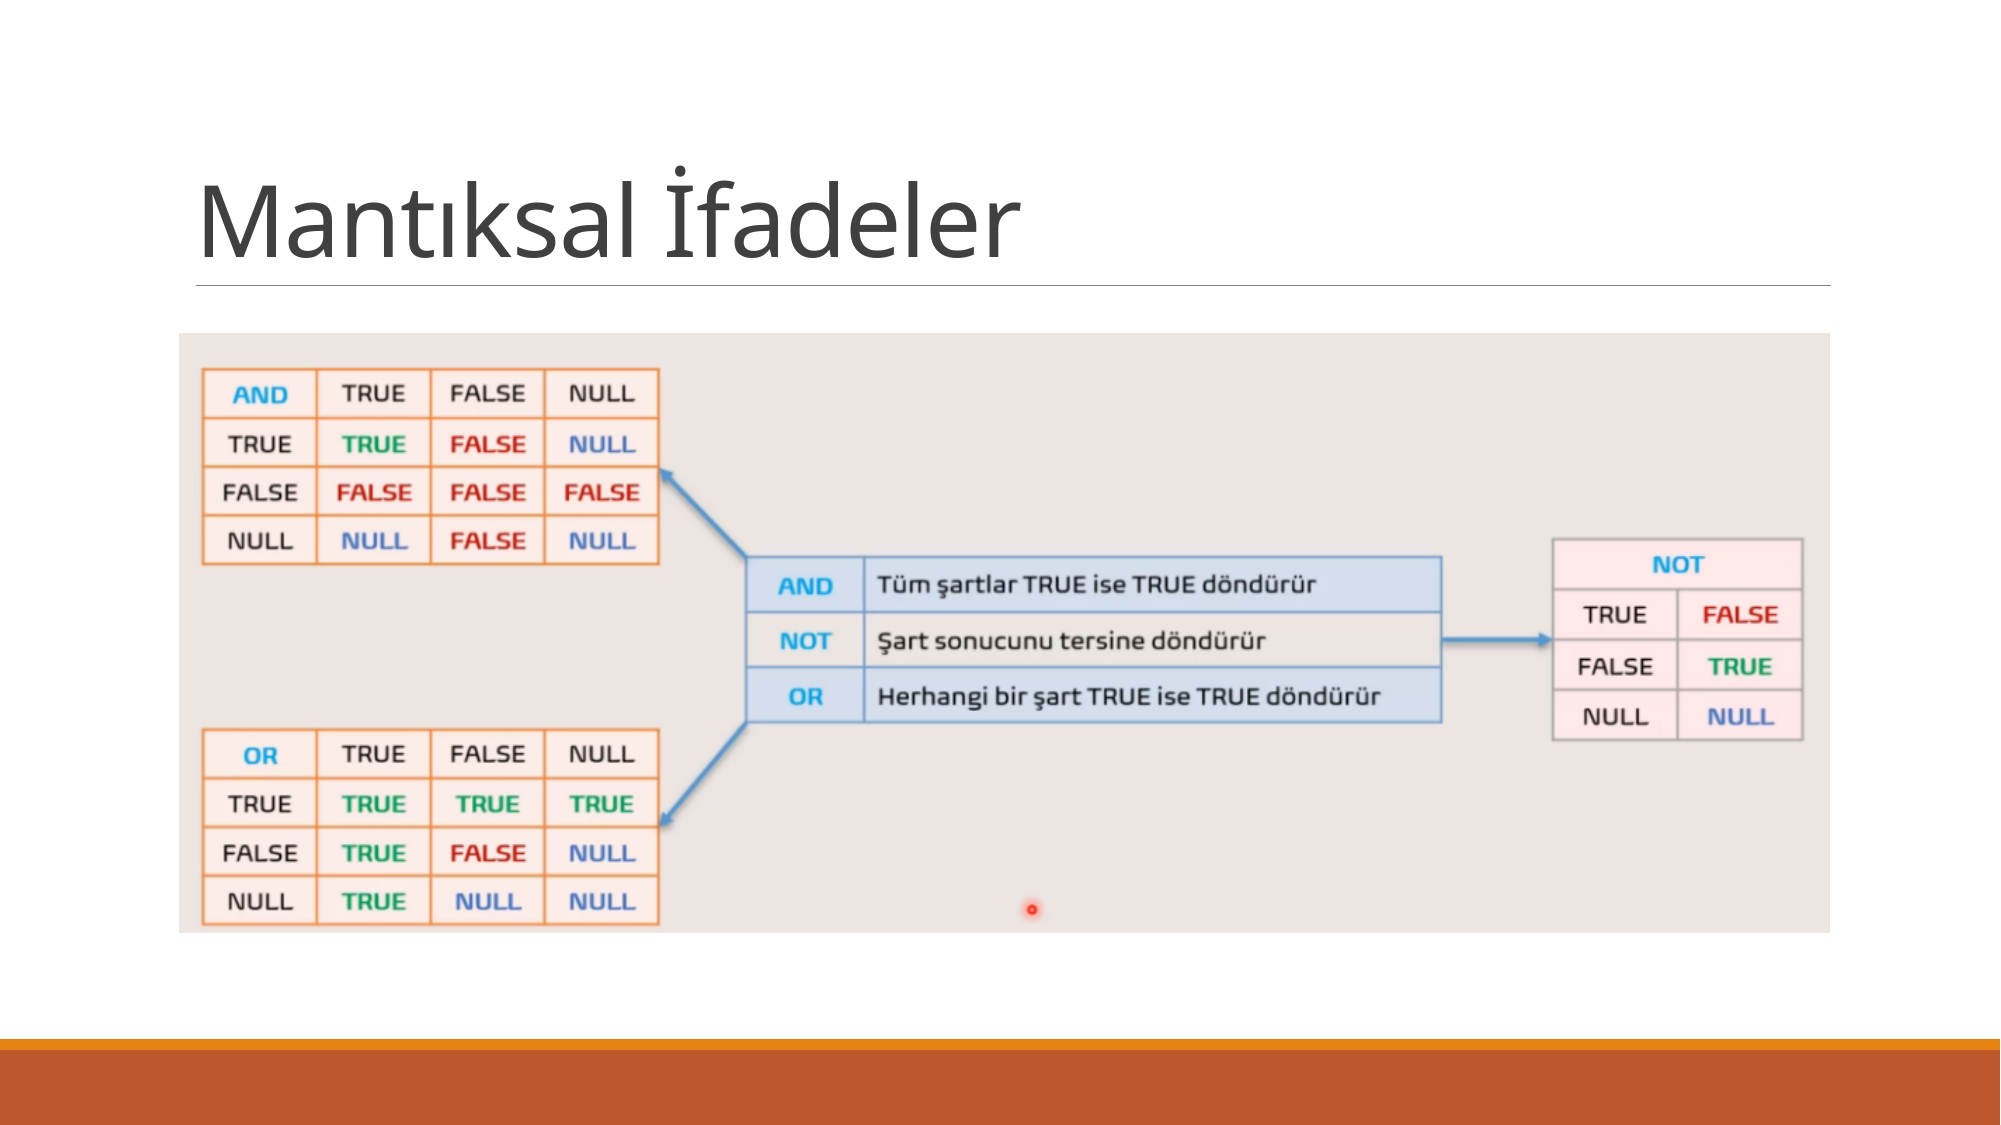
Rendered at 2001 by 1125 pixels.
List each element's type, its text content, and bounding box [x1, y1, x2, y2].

title Mantıksal İfadeler [180, 47, 1830, 285]
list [179, 332, 1831, 933]
